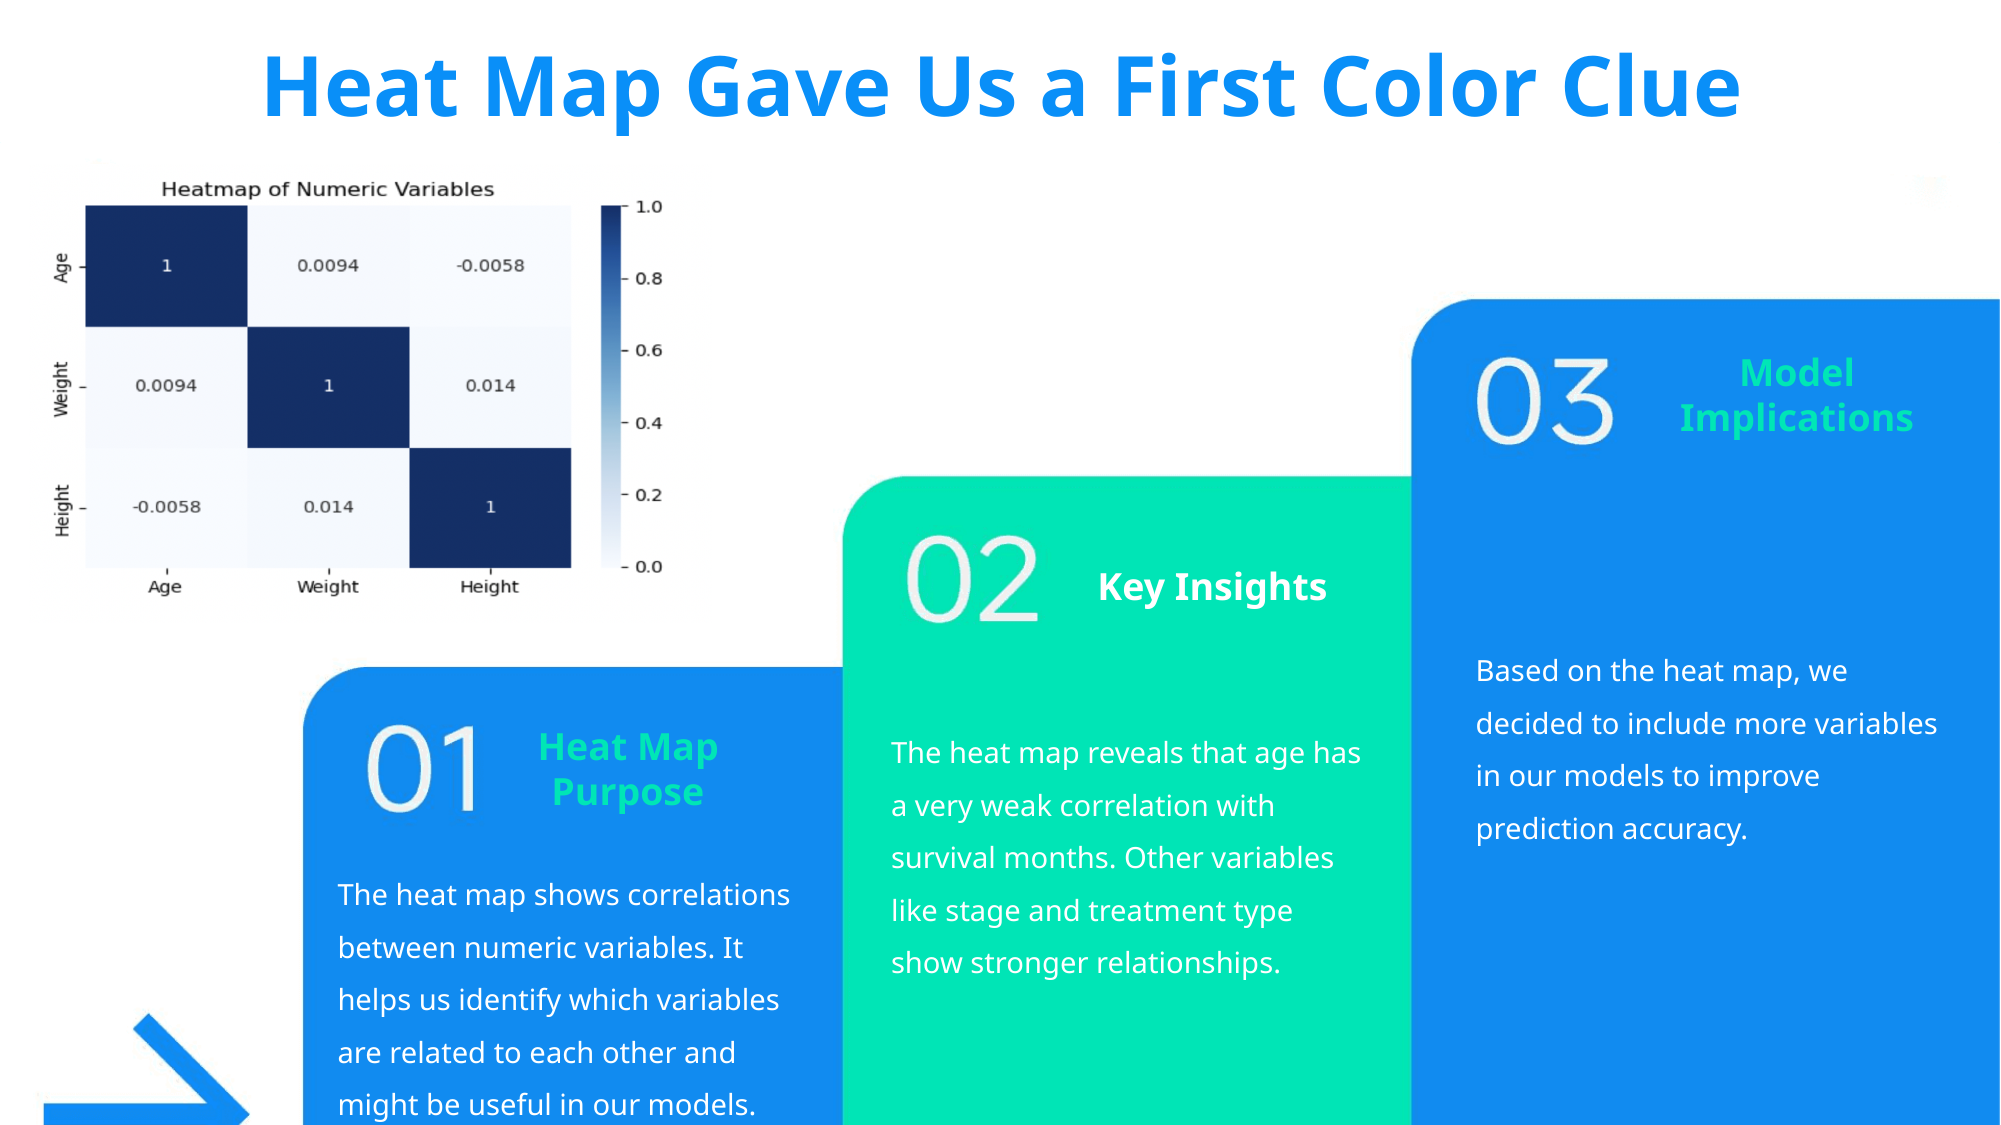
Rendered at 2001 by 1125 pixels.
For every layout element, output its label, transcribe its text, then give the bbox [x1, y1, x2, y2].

text_box Heat Map Gave Us a First Color Clue [245, 25, 1903, 141]
picture [0, 141, 2000, 1125]
